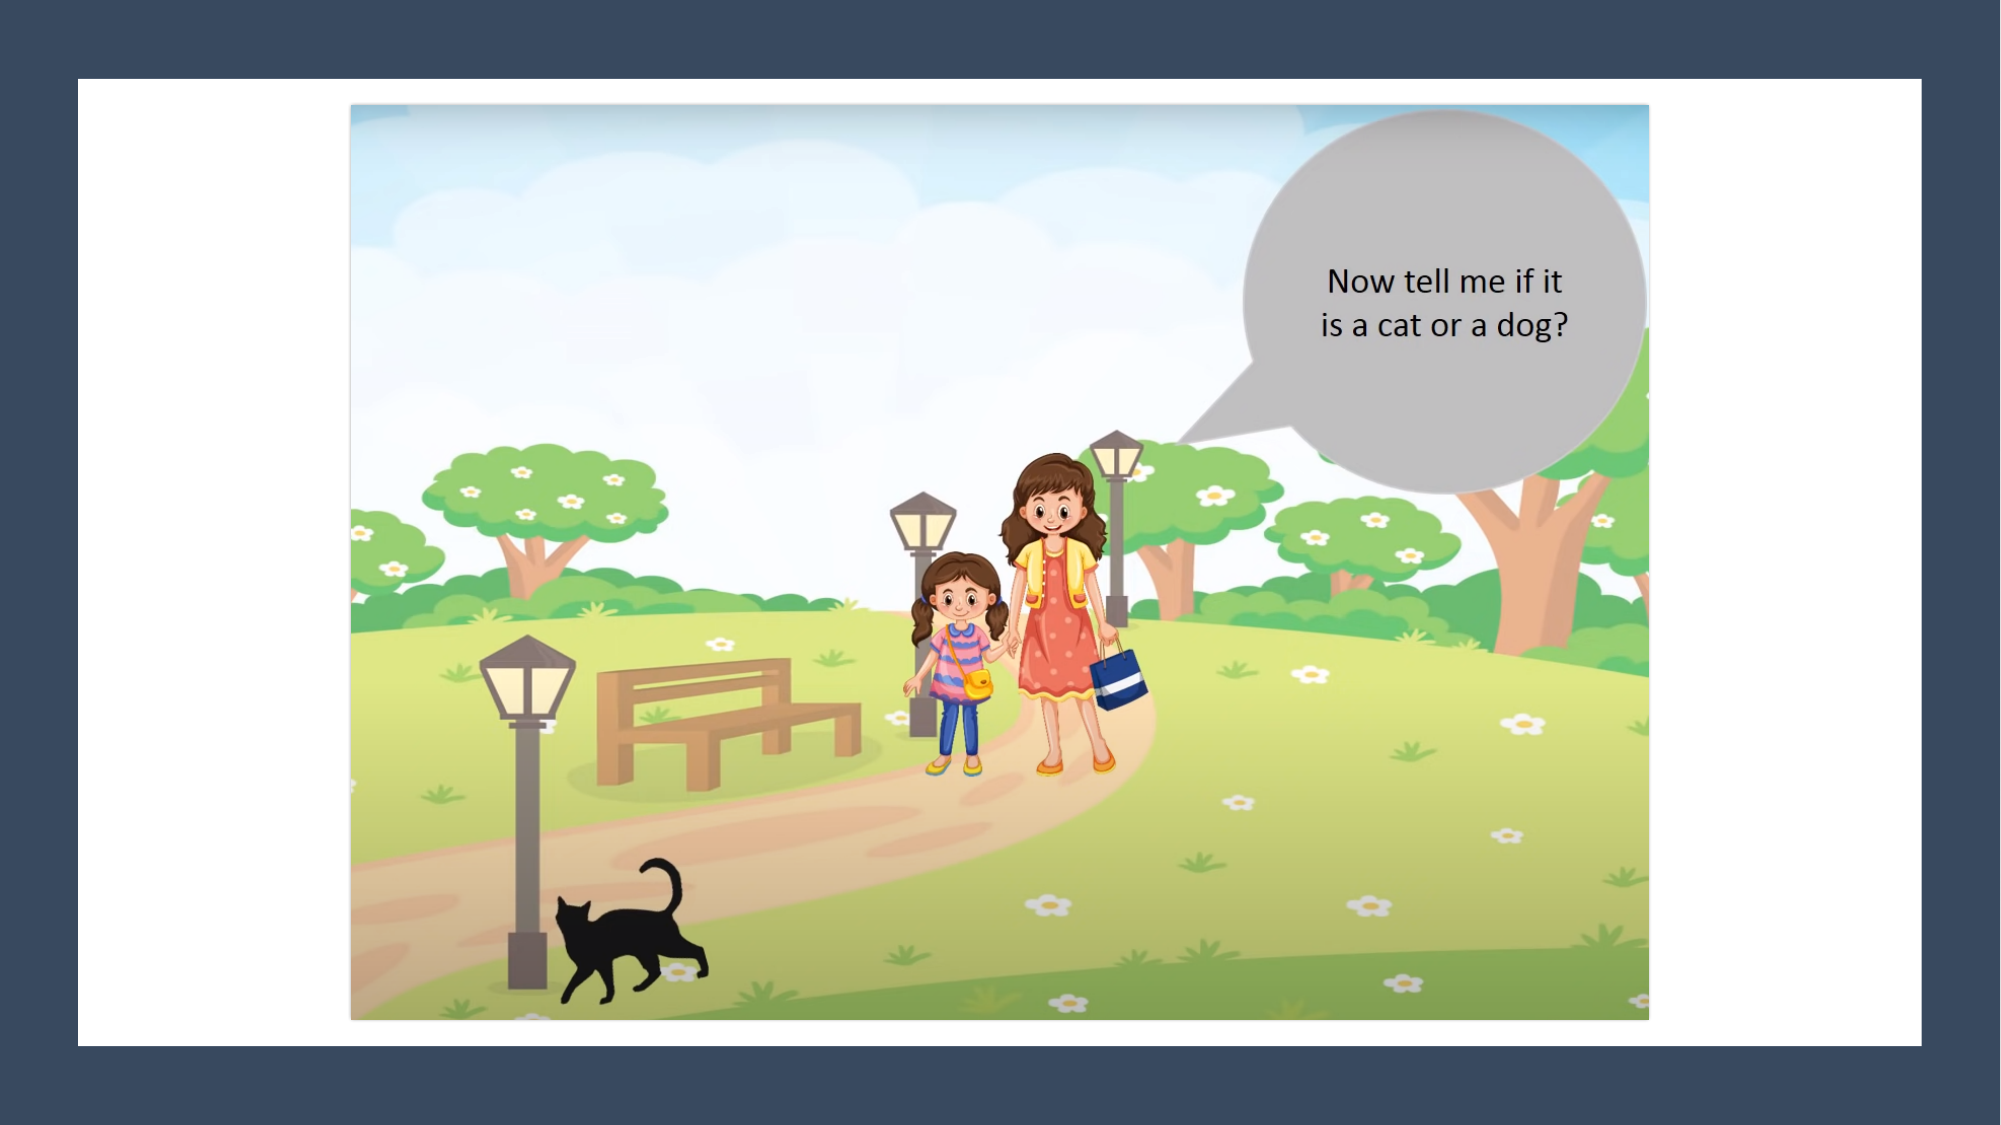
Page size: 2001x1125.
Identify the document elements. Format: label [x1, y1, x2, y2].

text_box [77, 77, 1923, 1048]
list [351, 105, 1649, 1020]
text_box [0, 0, 2000, 1125]
